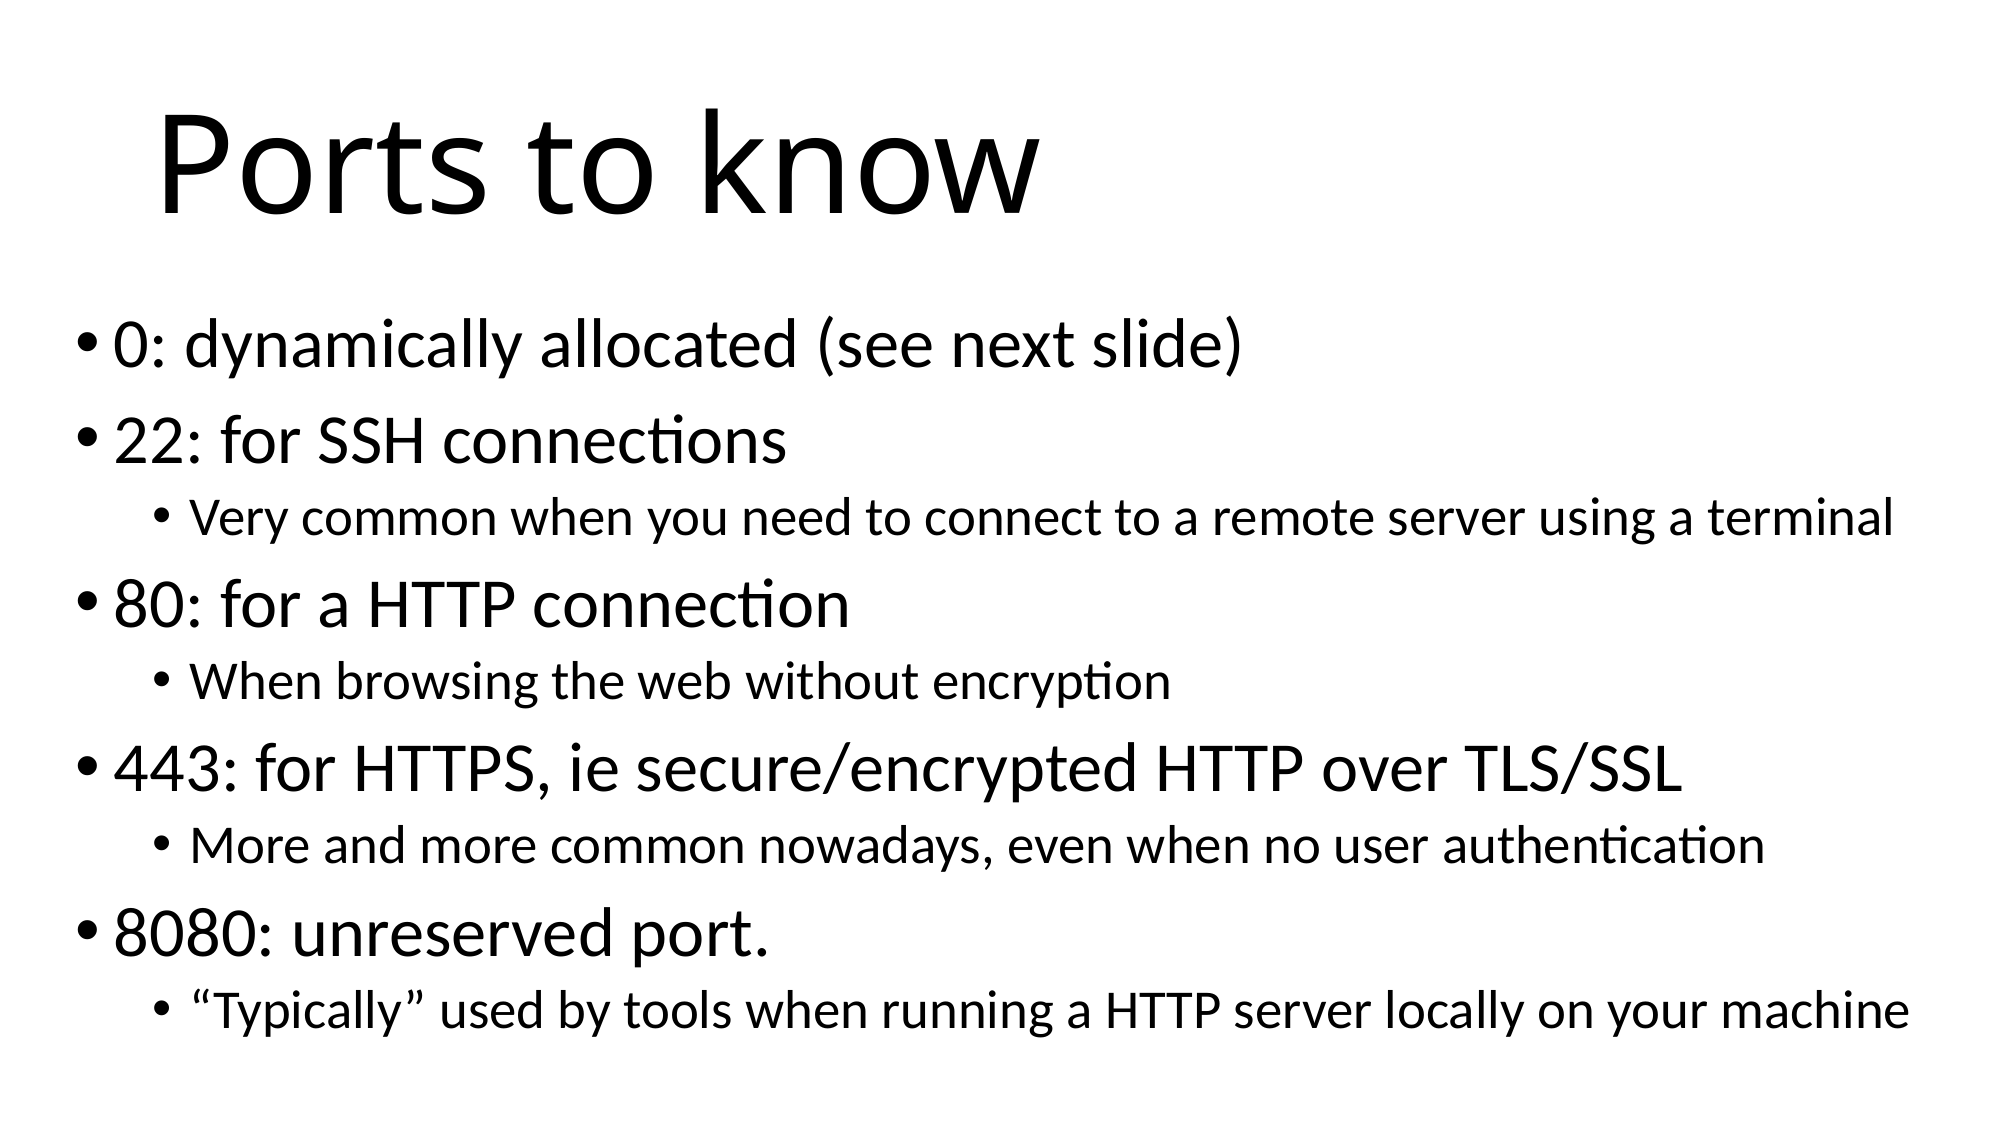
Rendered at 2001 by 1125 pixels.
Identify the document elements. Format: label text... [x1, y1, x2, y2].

list 0: dynamically allocated (see next slide) 22: for SSH connections Very common when you need to connect to a remote server using a terminal 80: for a HTTP connection When browsing the web without encryption 443: for HTTPS, ie secure/encrypted HTTP over TLS/SSL More and more common nowadays, even when no user authentication 8080: unreserved port. “Typically” used by tools when running a HTTP server locally on your machine [60, 299, 1959, 1063]
title Ports to know [137, 59, 1863, 278]
